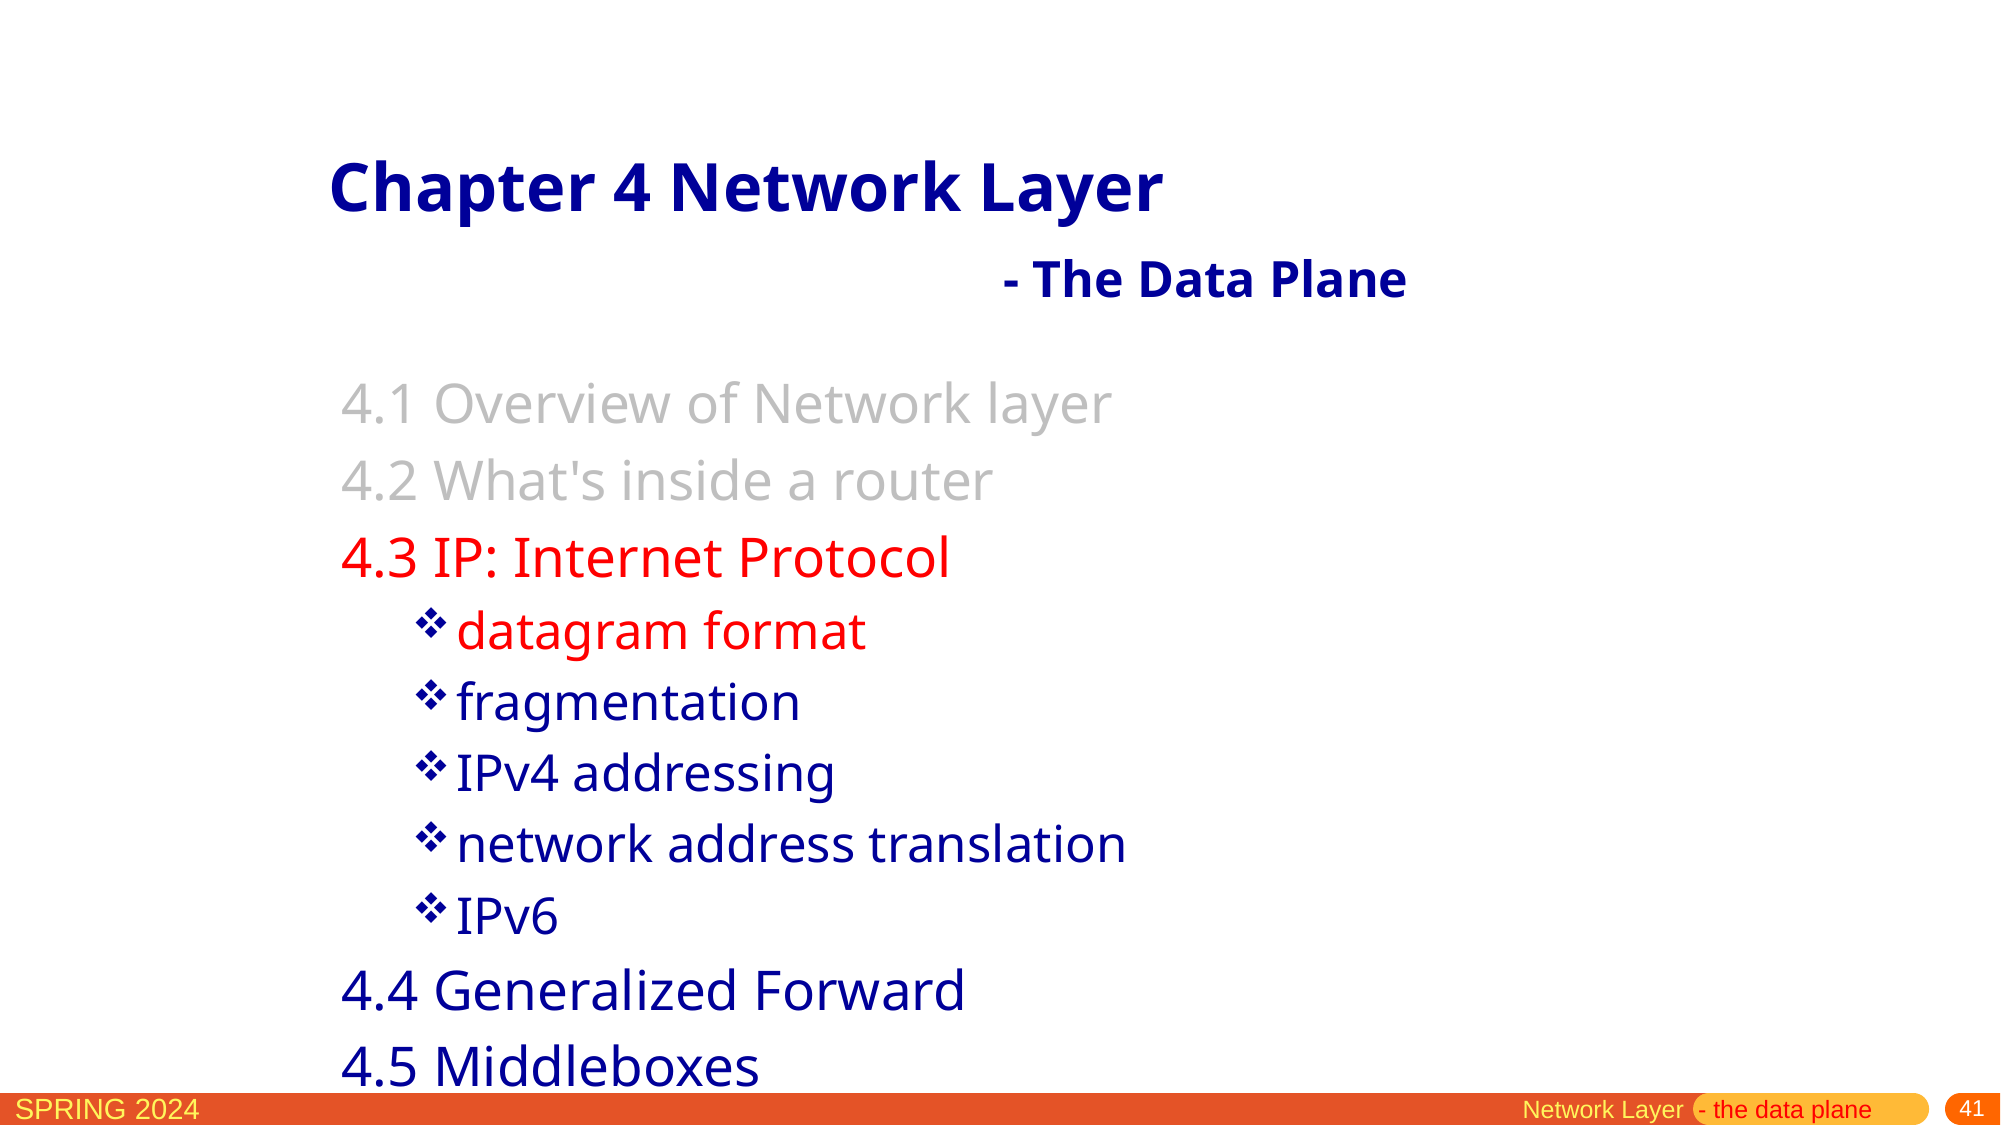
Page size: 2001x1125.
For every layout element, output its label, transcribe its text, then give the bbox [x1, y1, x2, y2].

text_box - The Data Plane [989, 240, 1486, 316]
text_box Network Layer - the data plane [1507, 1086, 2000, 1125]
text_box Chapter 4 Network Layer [313, 90, 1589, 279]
list 4.1 Overview of Network layer 4.2 What's inside a router 4.3 IP: Internet Protocol datagram format fragmentation IPv4 addressing network address translation IPv6 4.4 Generalized Forward 4.5 Middleboxes [326, 361, 1237, 1106]
